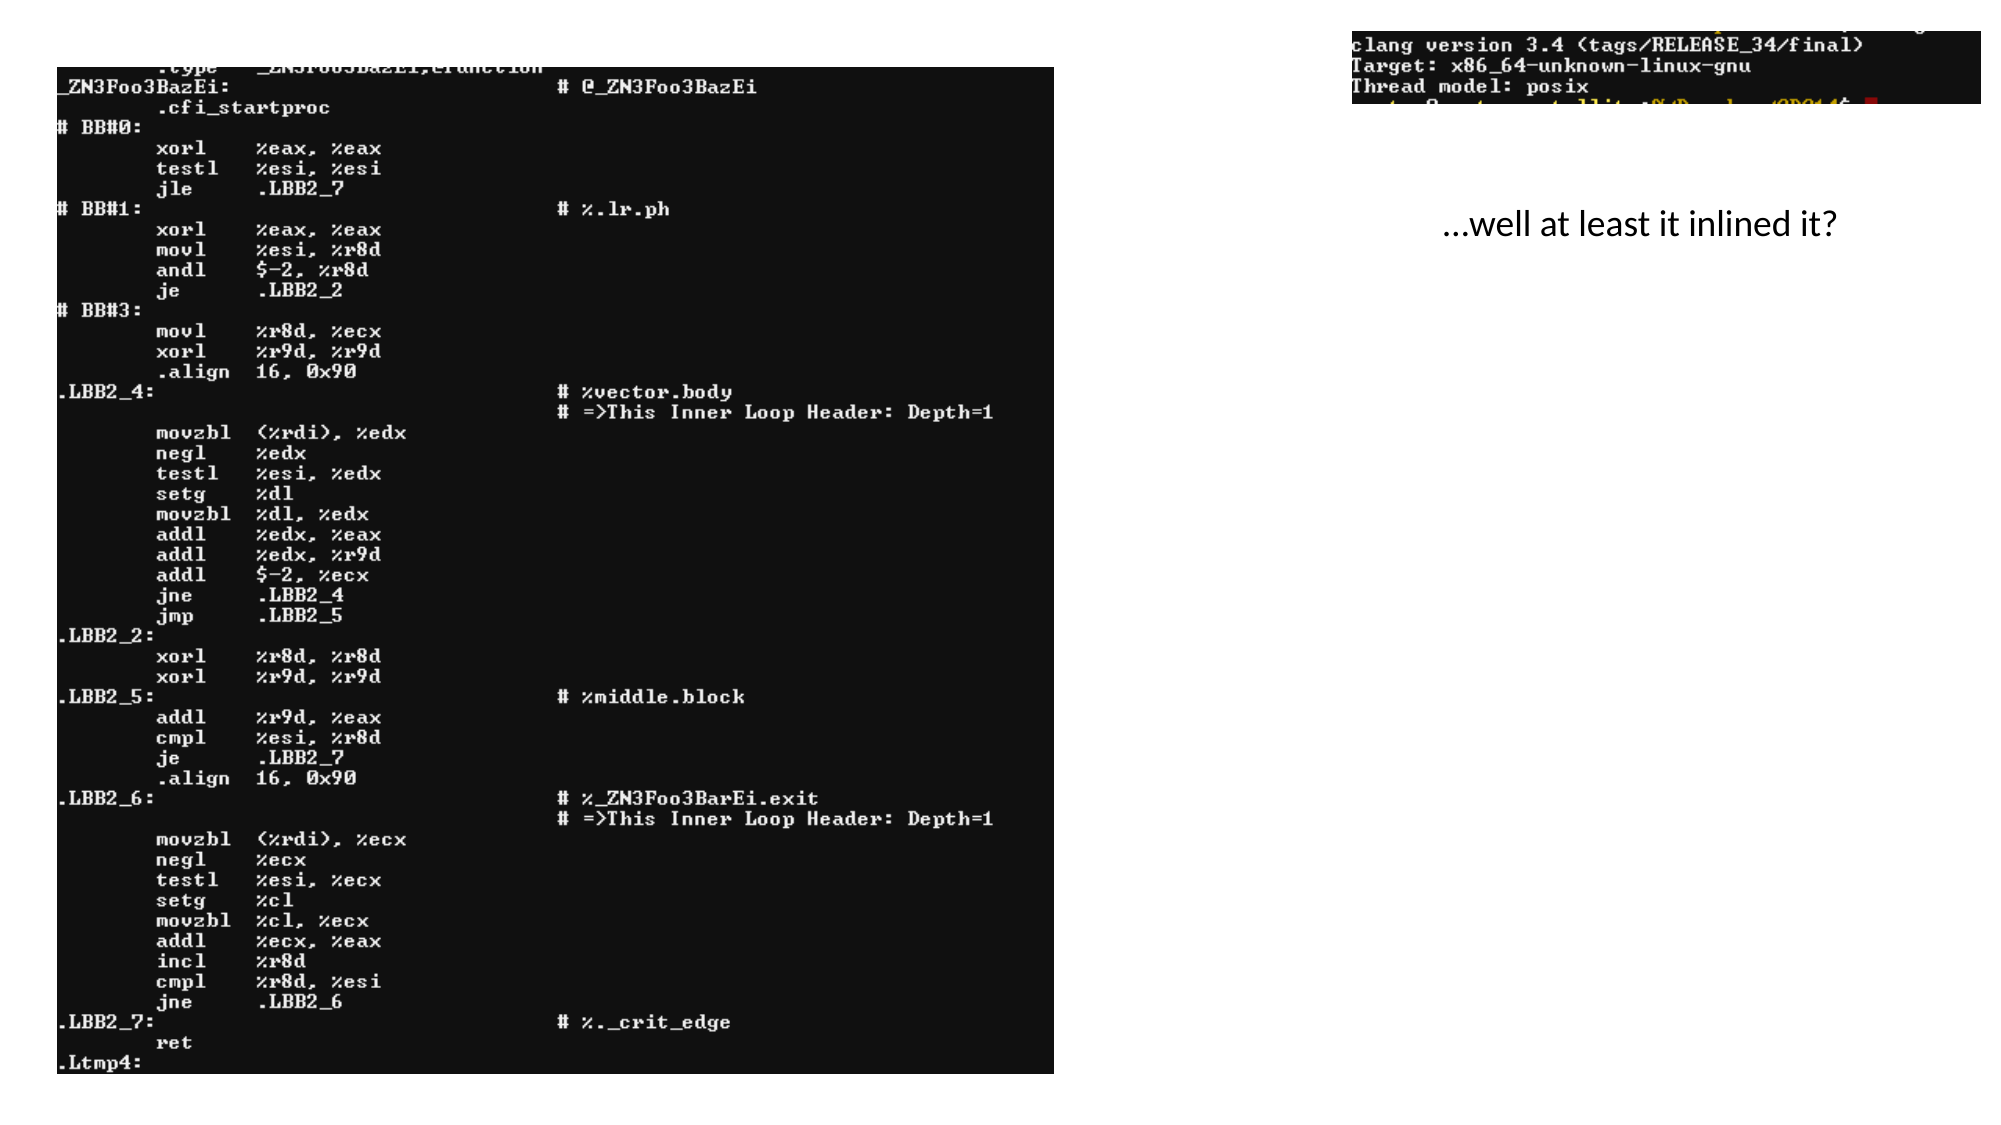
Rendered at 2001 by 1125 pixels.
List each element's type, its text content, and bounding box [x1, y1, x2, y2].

picture [57, 67, 1054, 1074]
picture [1352, 31, 1981, 104]
text_box …well at least it inlined it? [1428, 191, 1854, 252]
